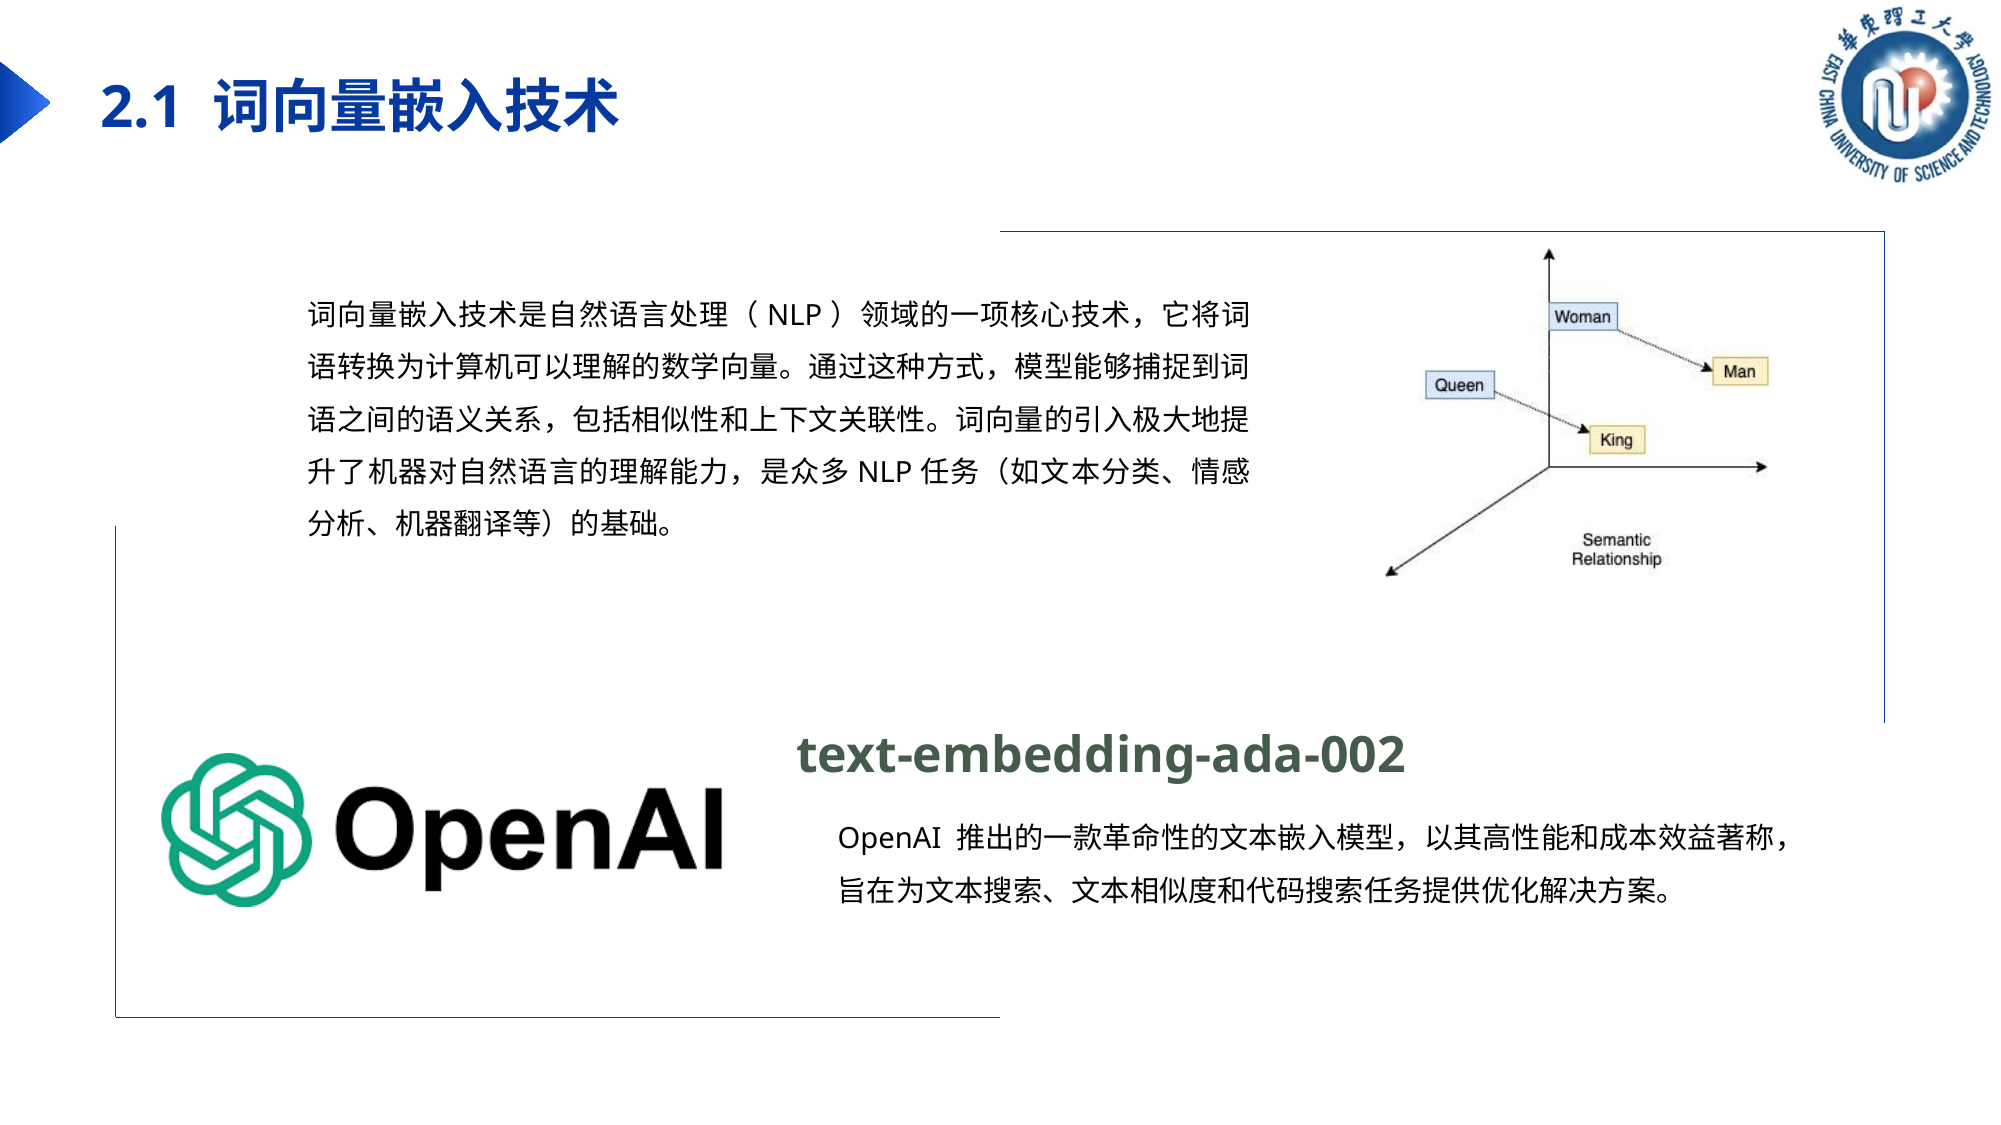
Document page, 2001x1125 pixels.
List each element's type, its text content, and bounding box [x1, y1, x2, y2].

picture [161, 753, 723, 907]
text_box [1810, 0, 2000, 190]
text_box 词向量嵌入技术是自然语言处理（NLP）领域的一项核心技术，它将词语转换为计算机可以理解的数学向量。通过这种方式，模型能够捕捉到词语之间的语义关系，包括相似性和上下文关联性。词向量的引入极大地提升了机器对自然语言的理解能力，是众多NLP任务（如文本分类、情感分析、机器翻译等）的基础。 [292, 271, 1266, 549]
text_box 2.1 词向量嵌入技术 [85, 61, 1162, 147]
text_box text-embedding-ada-002 [781, 684, 1421, 790]
text_box OpenAI 推出的一款革命性的文本嵌入模型，以其高性能和成本效益著称，旨在为文本搜索、文本相似度和代码搜索任务提供优化解决方案。 [823, 794, 1796, 915]
picture [1375, 238, 1849, 591]
